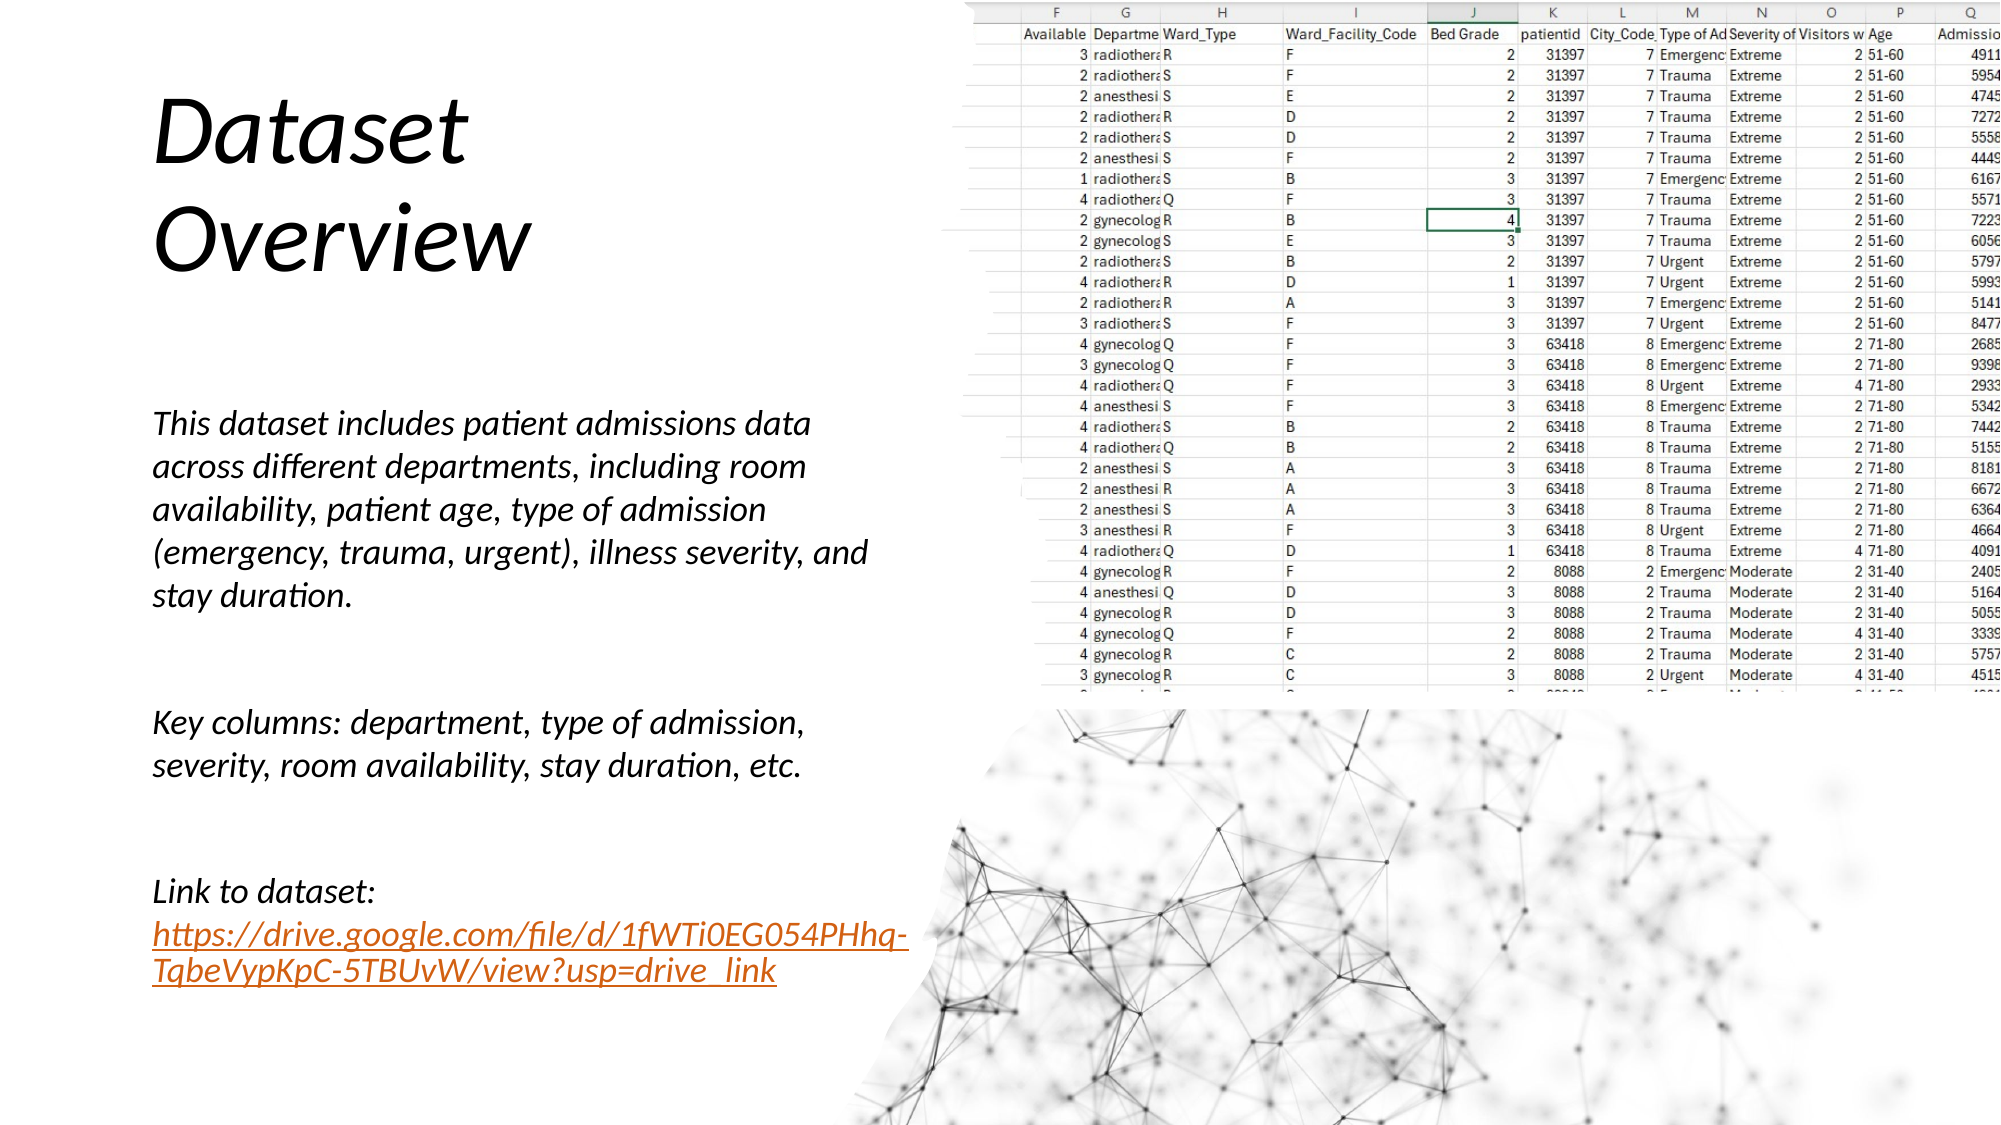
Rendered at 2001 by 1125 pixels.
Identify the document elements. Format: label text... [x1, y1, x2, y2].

subtitle This dataset includes patient admissions data across different departments, including room availability, patient age, type of admission (emergency, trauma, urgent), illness severity, and stay duration. Key columns: department, type of admission, severity, room availability, stay duration, etc. Link to dataset: https://drive.google.com/file/d/1fWTi0EG054PHhq-TqbeVypKpC-5TBUvW/view?usp=drive_link [137, 392, 925, 963]
text_box [0, 0, 2000, 1125]
picture [936, 0, 2000, 692]
picture [832, 709, 2000, 1125]
title Dataset Overview [137, 24, 880, 301]
